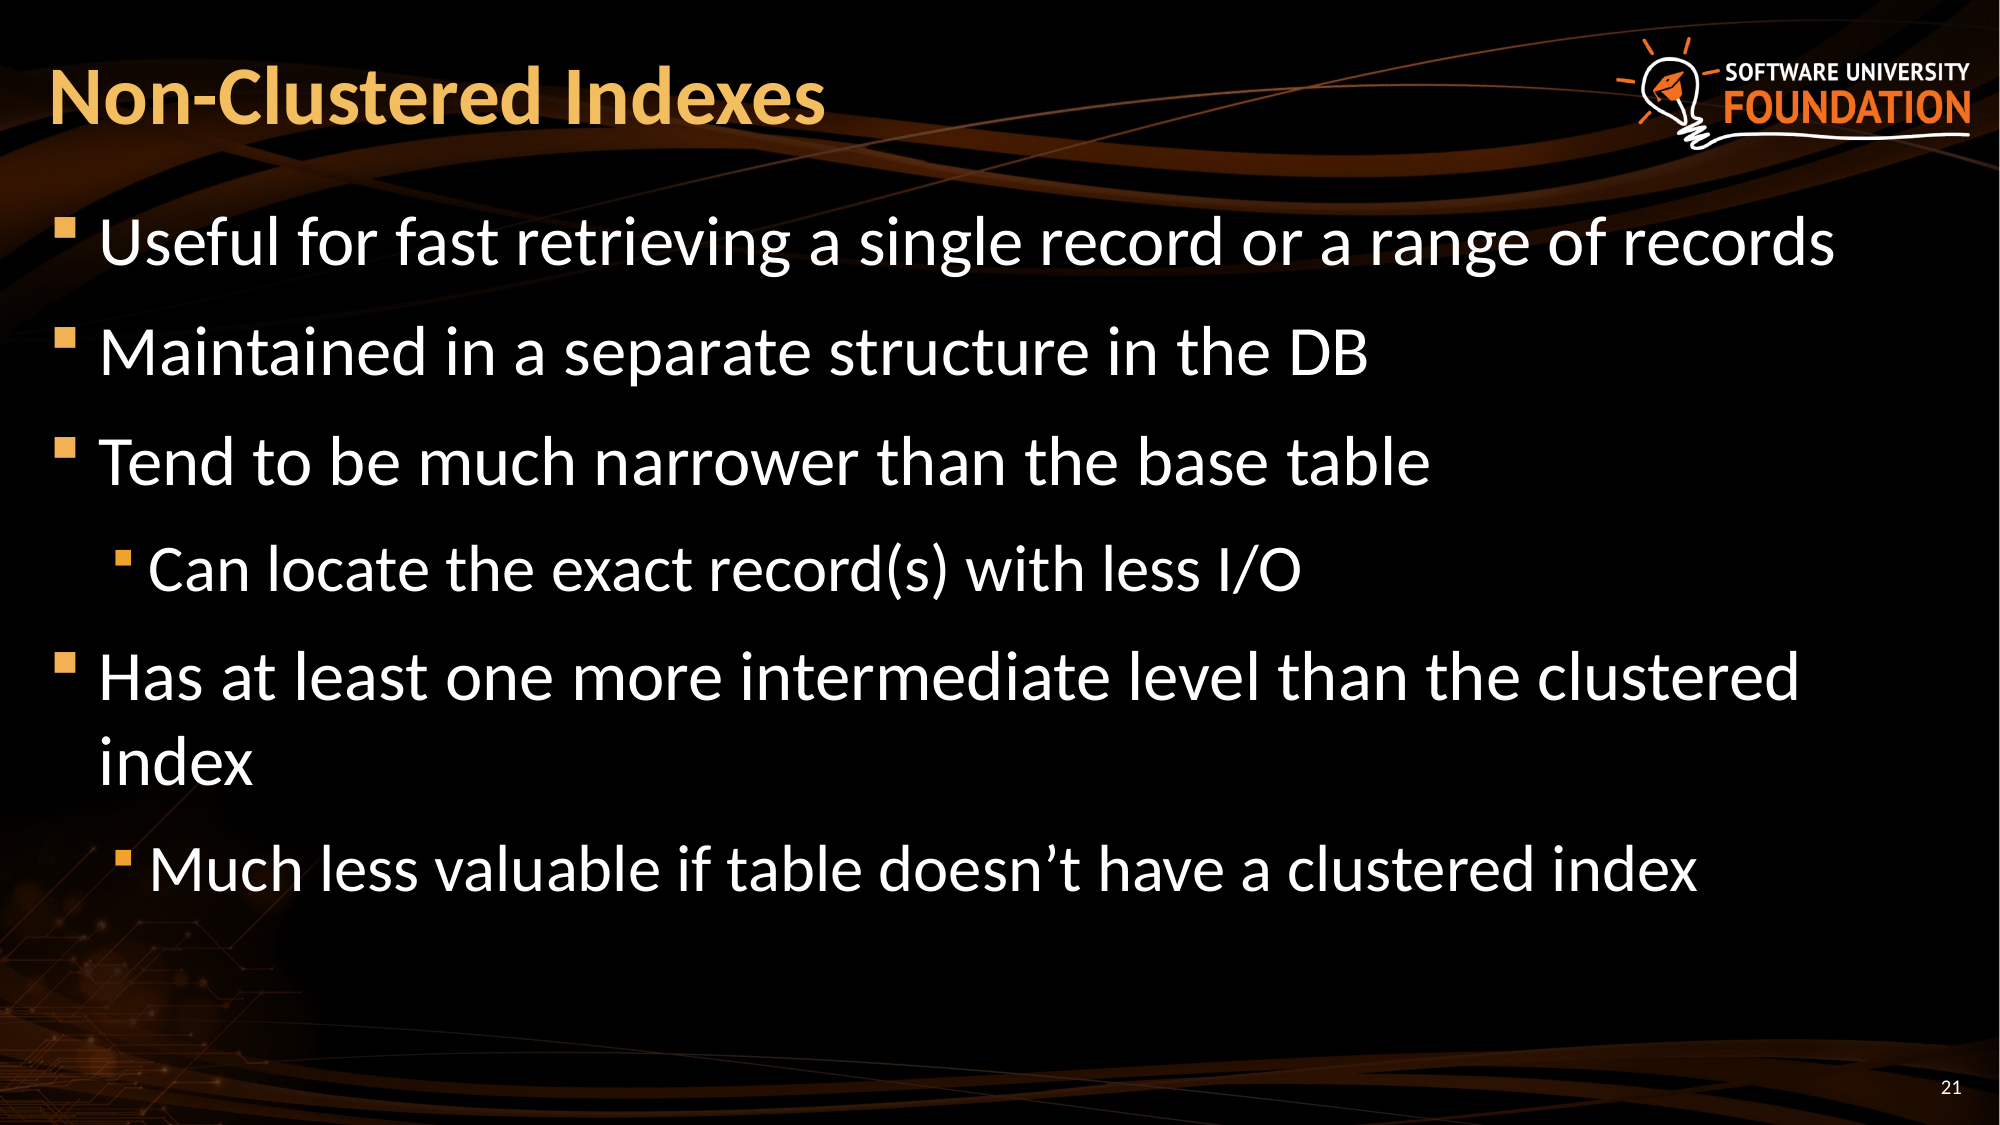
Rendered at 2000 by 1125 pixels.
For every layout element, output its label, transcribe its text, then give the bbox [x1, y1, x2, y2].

list Useful for fast retrieving a single record or a range of records Maintained in a separate structure in the DB Tend to be much narrower than the base table Can locate the exact record(s) with less I/O Has at least one more intermediate level than the clustered index Much less valuable if table doesn’t have a clustered index [31, 188, 1968, 1103]
slide_number 21 [1897, 1070, 1968, 1103]
title Non-Clustered Indexes [30, 6, 1602, 189]
picture [0, 0, 2000, 1125]
